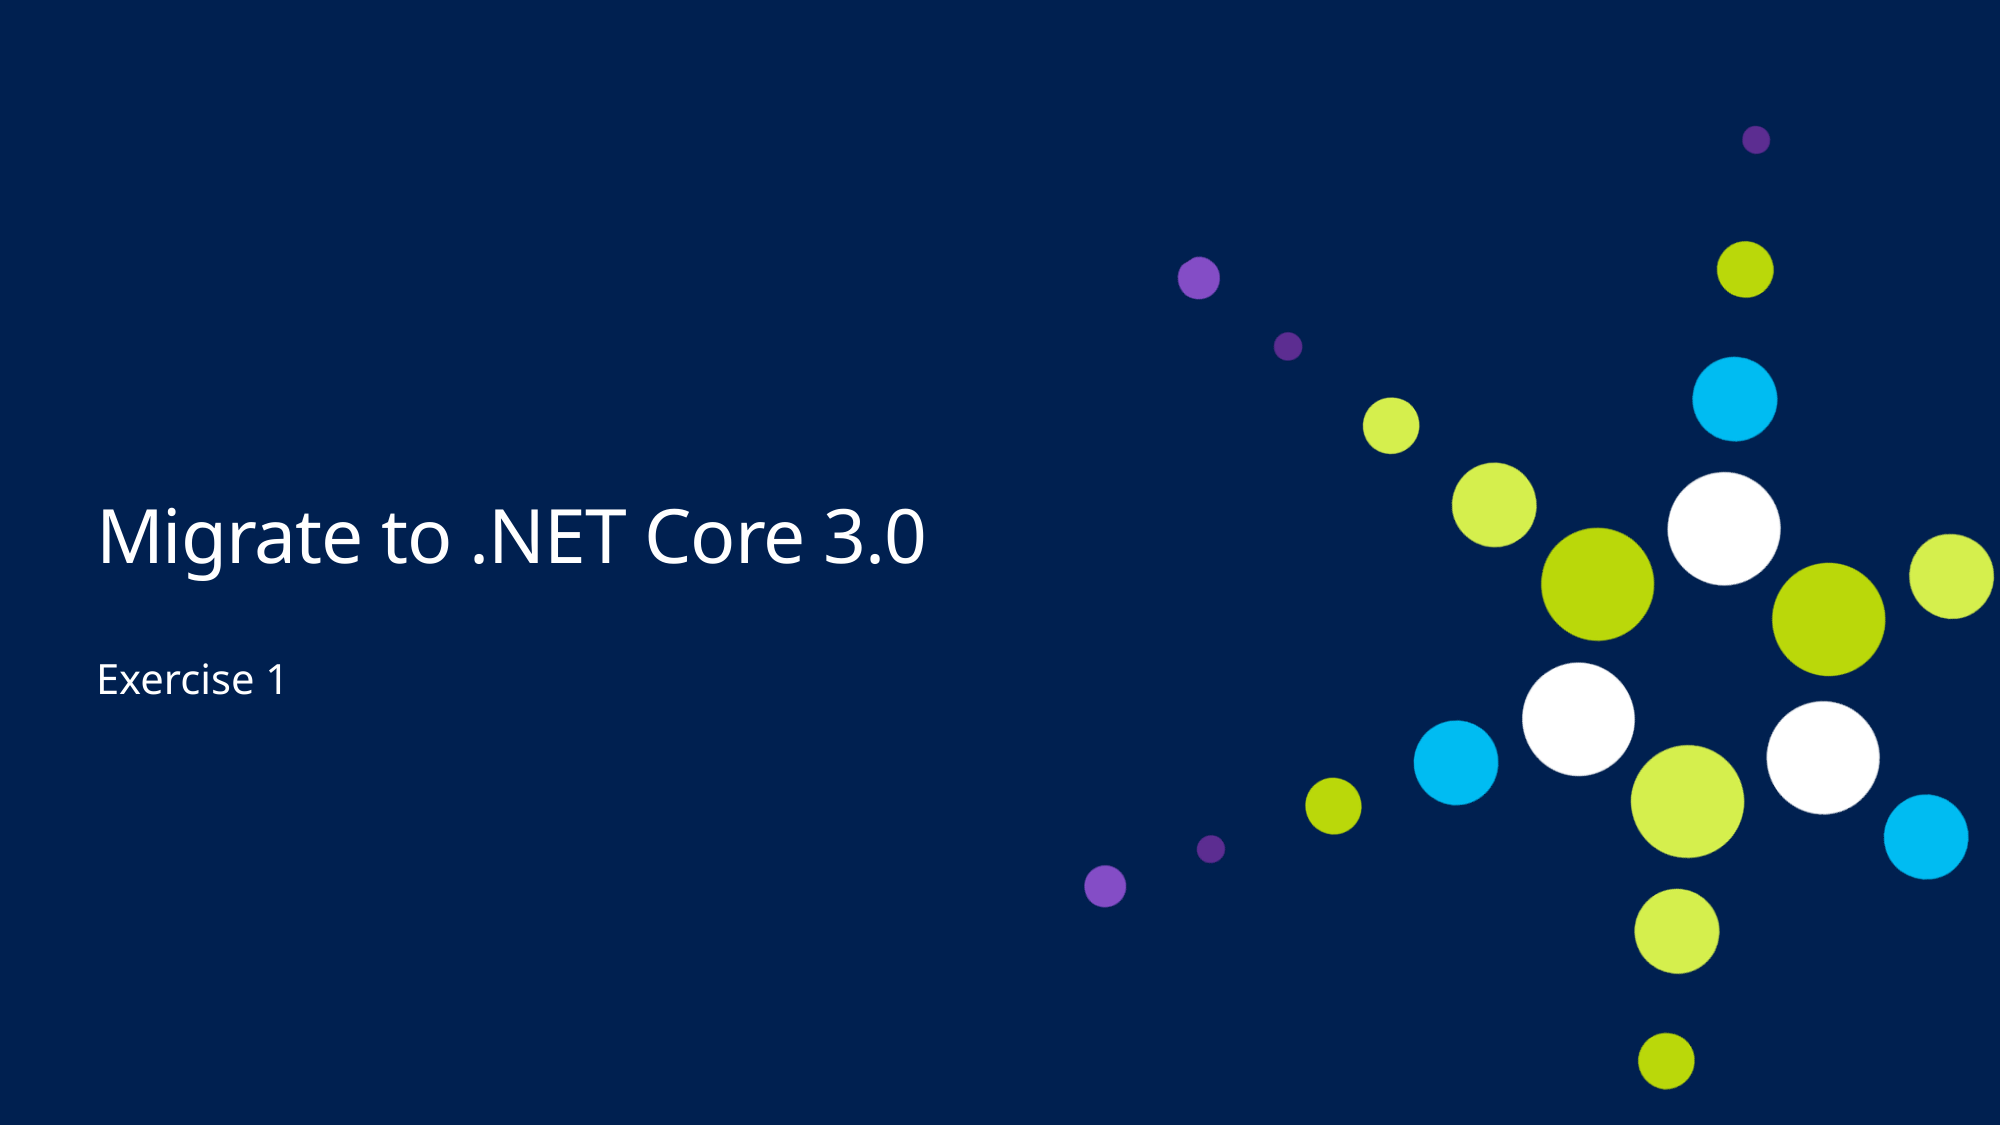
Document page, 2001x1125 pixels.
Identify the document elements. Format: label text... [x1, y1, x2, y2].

picture [836, 96, 2000, 1125]
title Migrate to .NET Core 3.0 [96, 497, 1101, 580]
list Exercise 1 [96, 652, 1101, 703]
